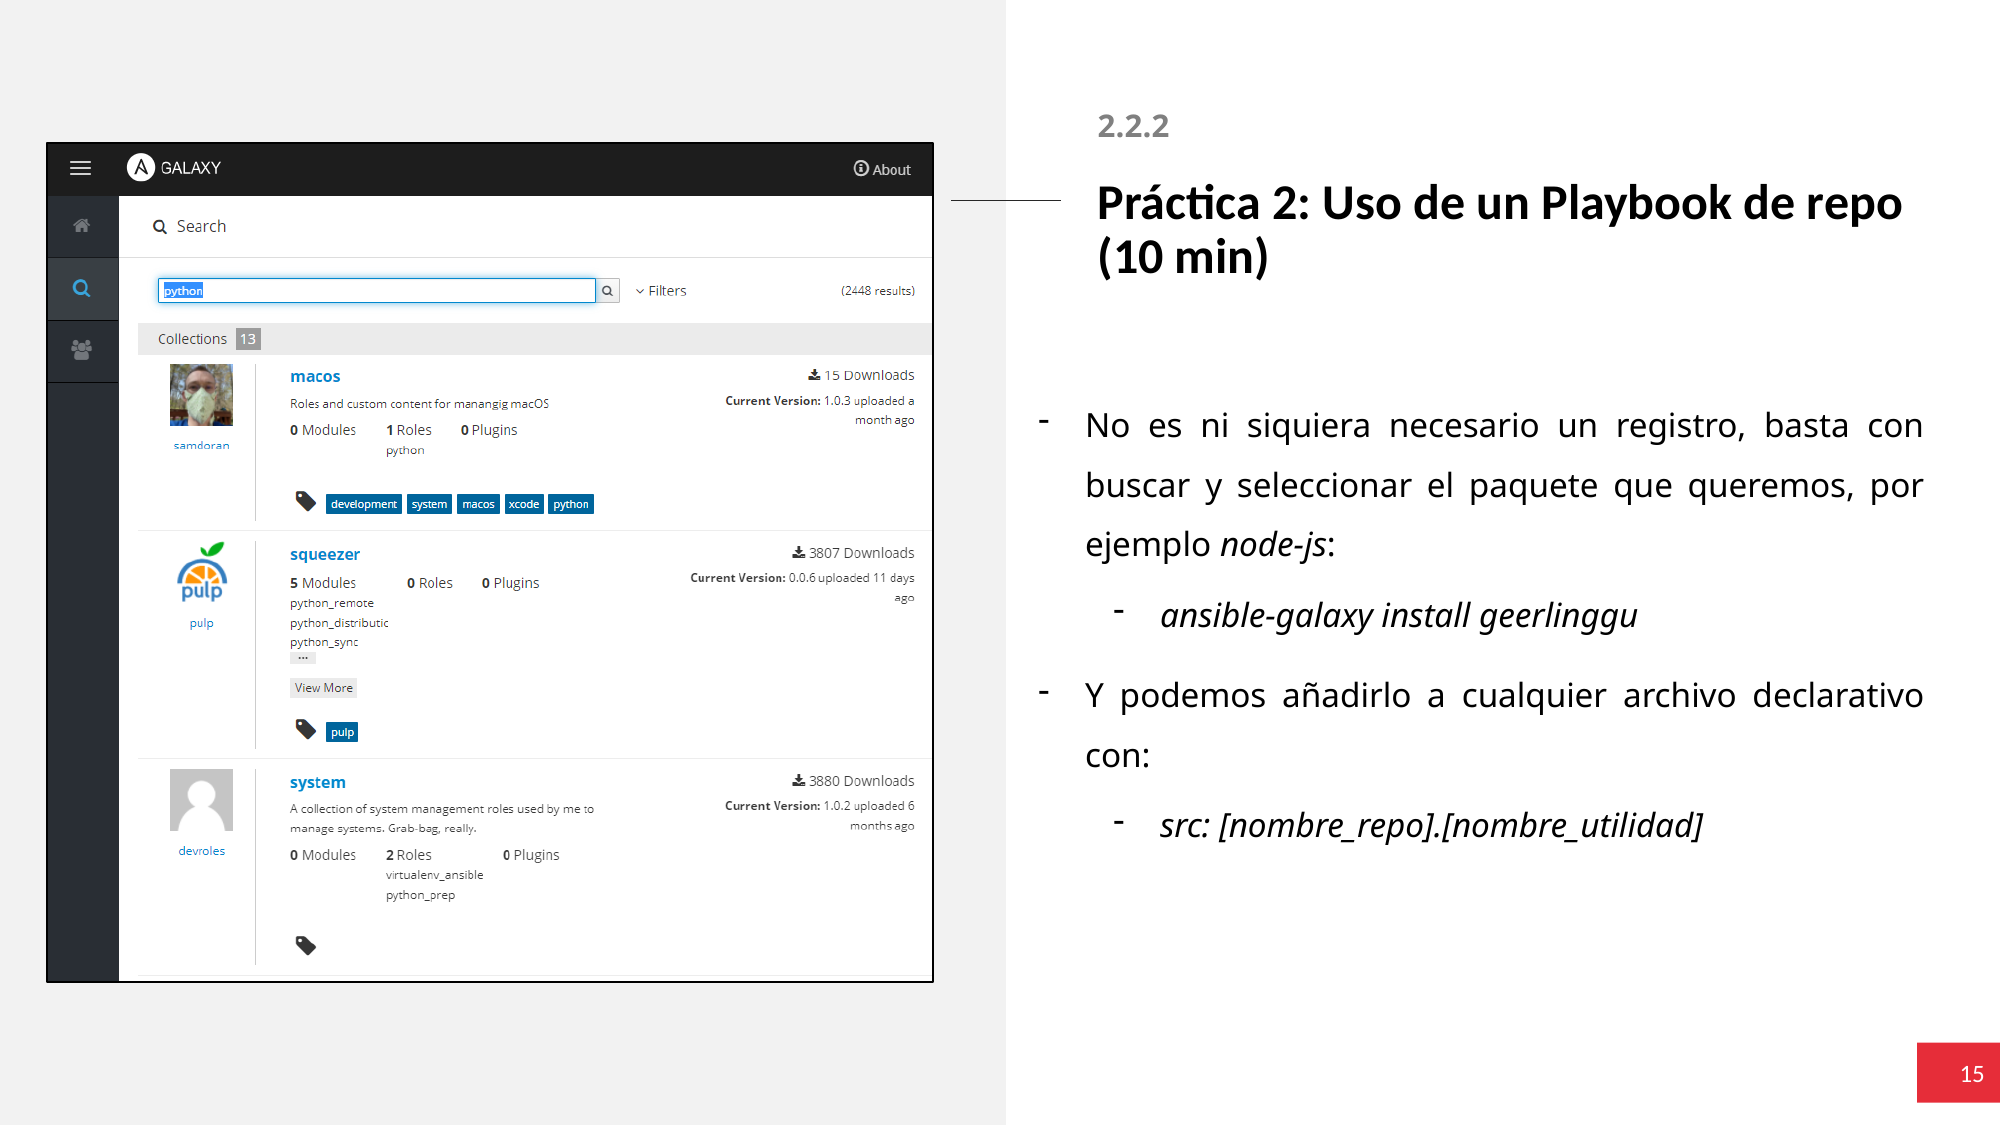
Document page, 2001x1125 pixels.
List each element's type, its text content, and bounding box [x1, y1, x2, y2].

slide_number 15 [1917, 1042, 2000, 1103]
picture [47, 143, 932, 982]
title Práctica 2: Uso de un Playbook de repo (10 min) [1082, 185, 1929, 276]
list 2.2.2 [1082, 103, 1461, 153]
list No es ni siquiera necesario un registro, basta con buscar y seleccionar el paquete que queremos, por ejemplo node-js: ansible-galaxy install geerlinggu Y podemos añadirlo a cualquier archivo declarativo con: src: [nombre_repo].[nombre_utilidad] [1023, 376, 1941, 973]
